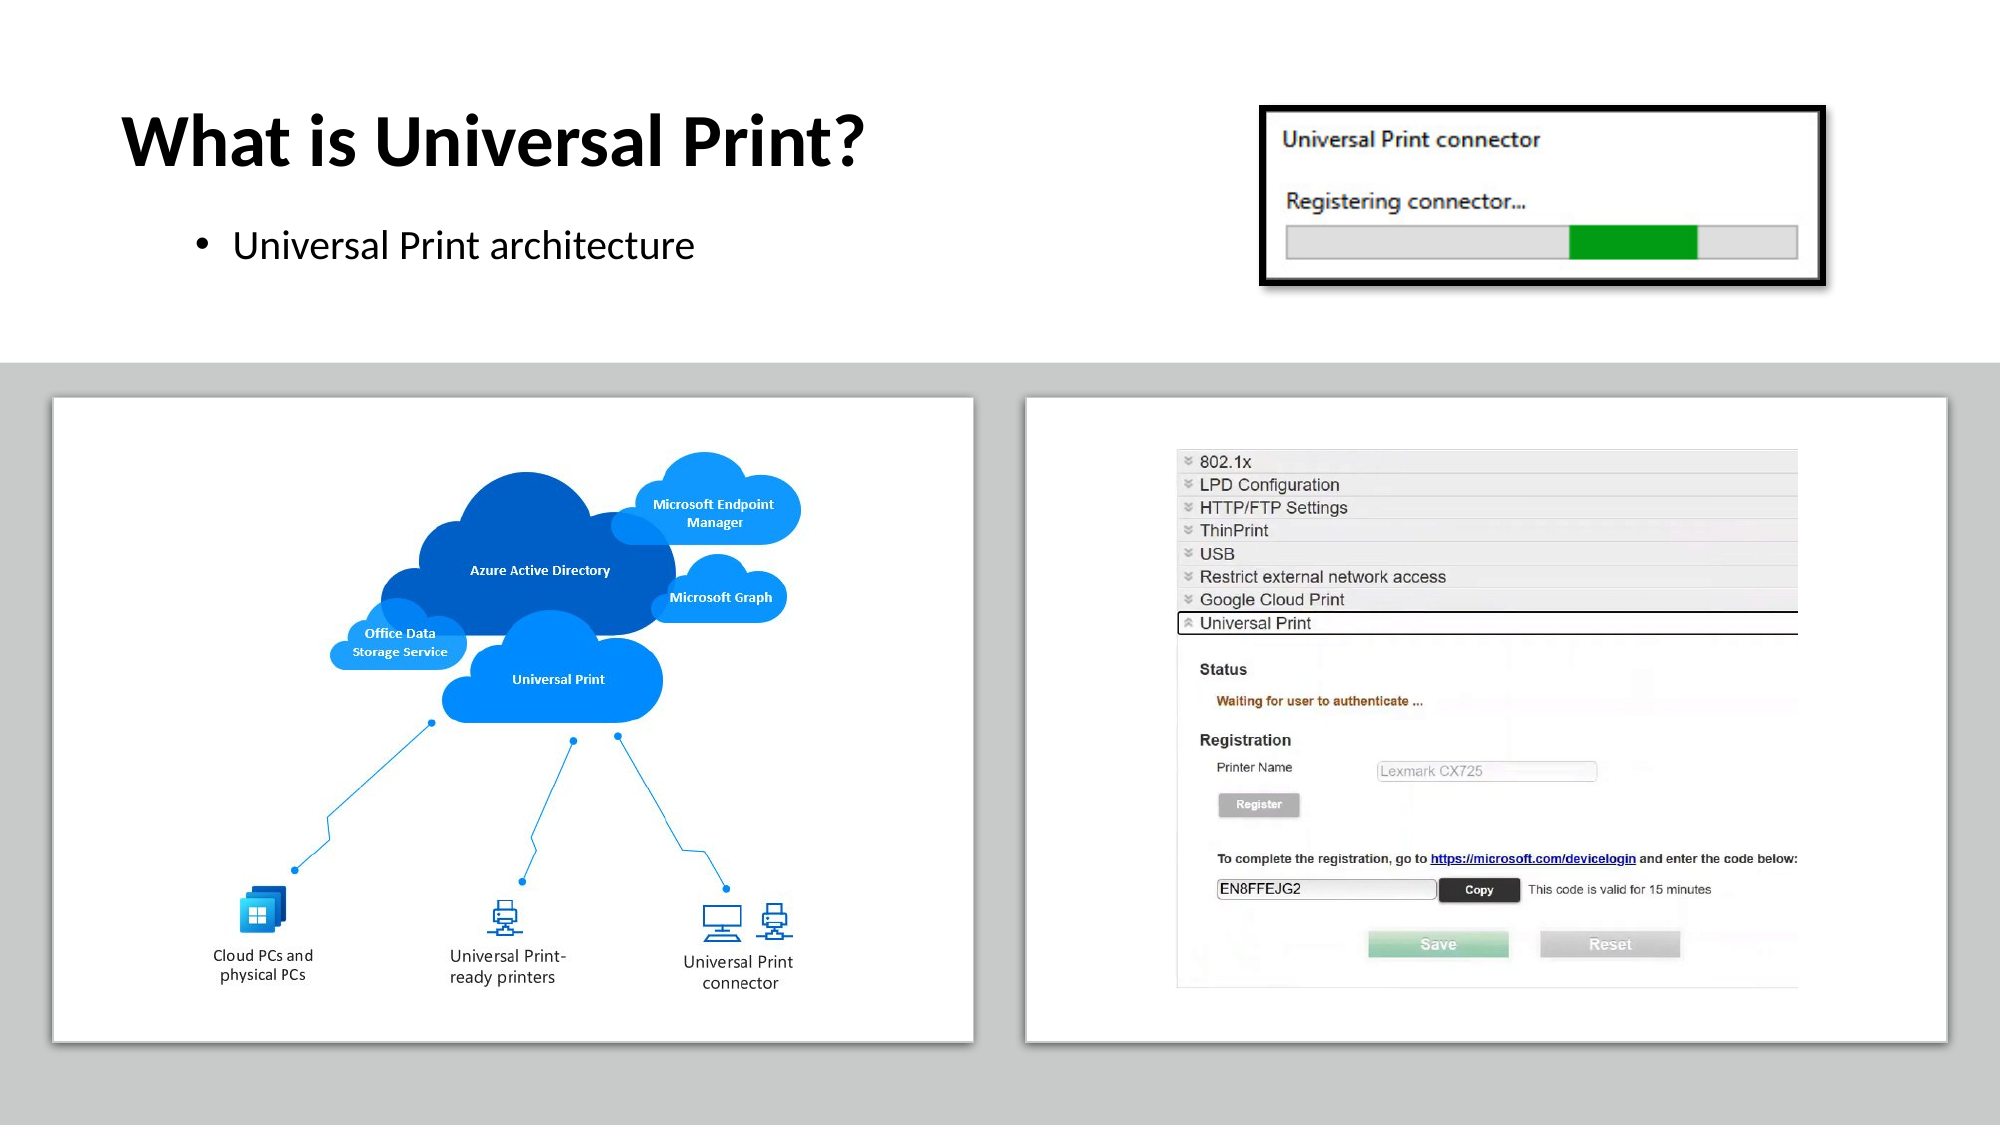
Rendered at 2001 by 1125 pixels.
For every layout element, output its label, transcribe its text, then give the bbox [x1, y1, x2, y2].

picture [1265, 111, 1820, 280]
picture [1175, 449, 1799, 990]
picture [208, 449, 818, 990]
list Universal Print architecture [180, 186, 1027, 362]
text_box [52, 396, 975, 1043]
text_box [0, 362, 2000, 1125]
title What is Universal Print? [106, 55, 974, 320]
text_box [1025, 396, 1948, 1043]
